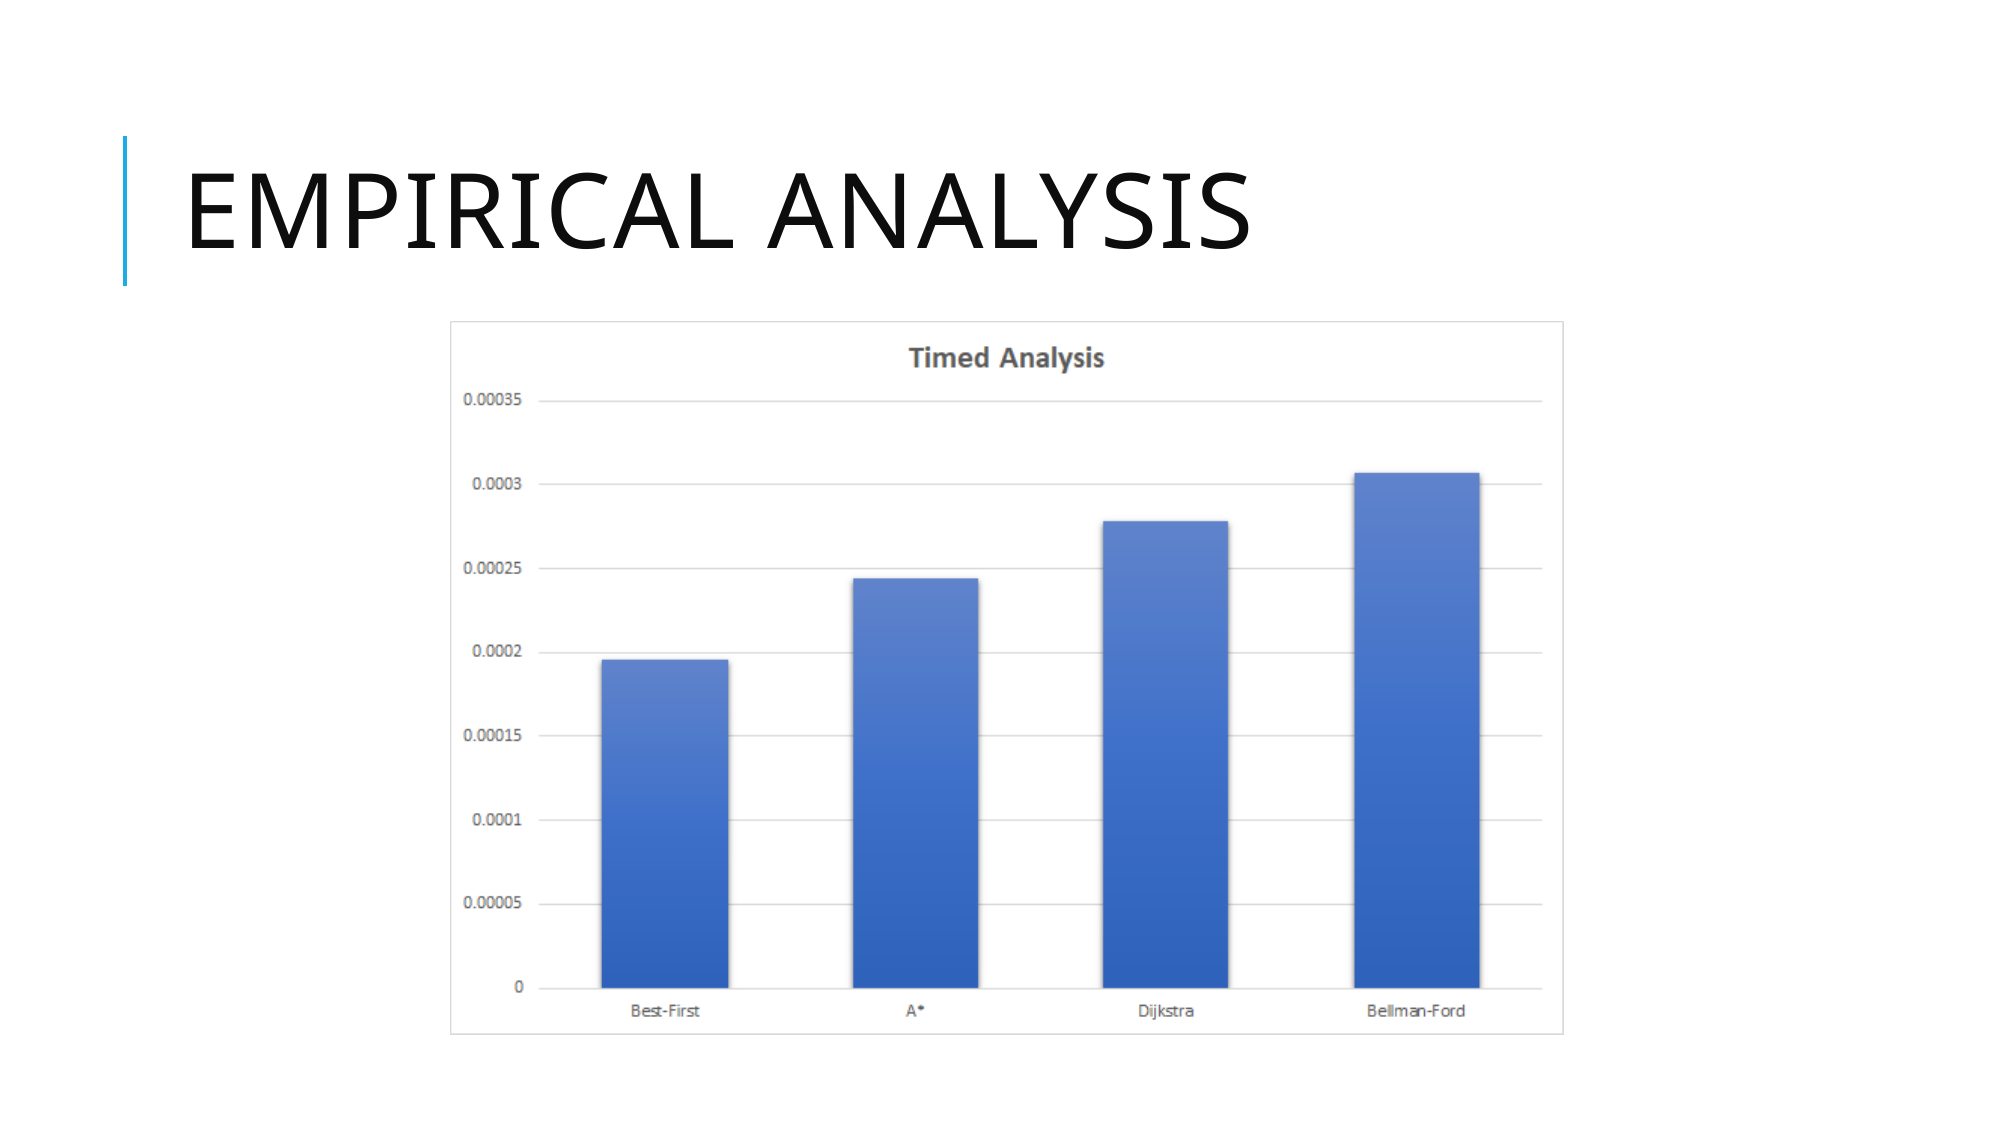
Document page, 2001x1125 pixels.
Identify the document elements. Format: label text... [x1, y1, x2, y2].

title Empirical Analysis [168, 96, 1763, 342]
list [449, 321, 1564, 1036]
